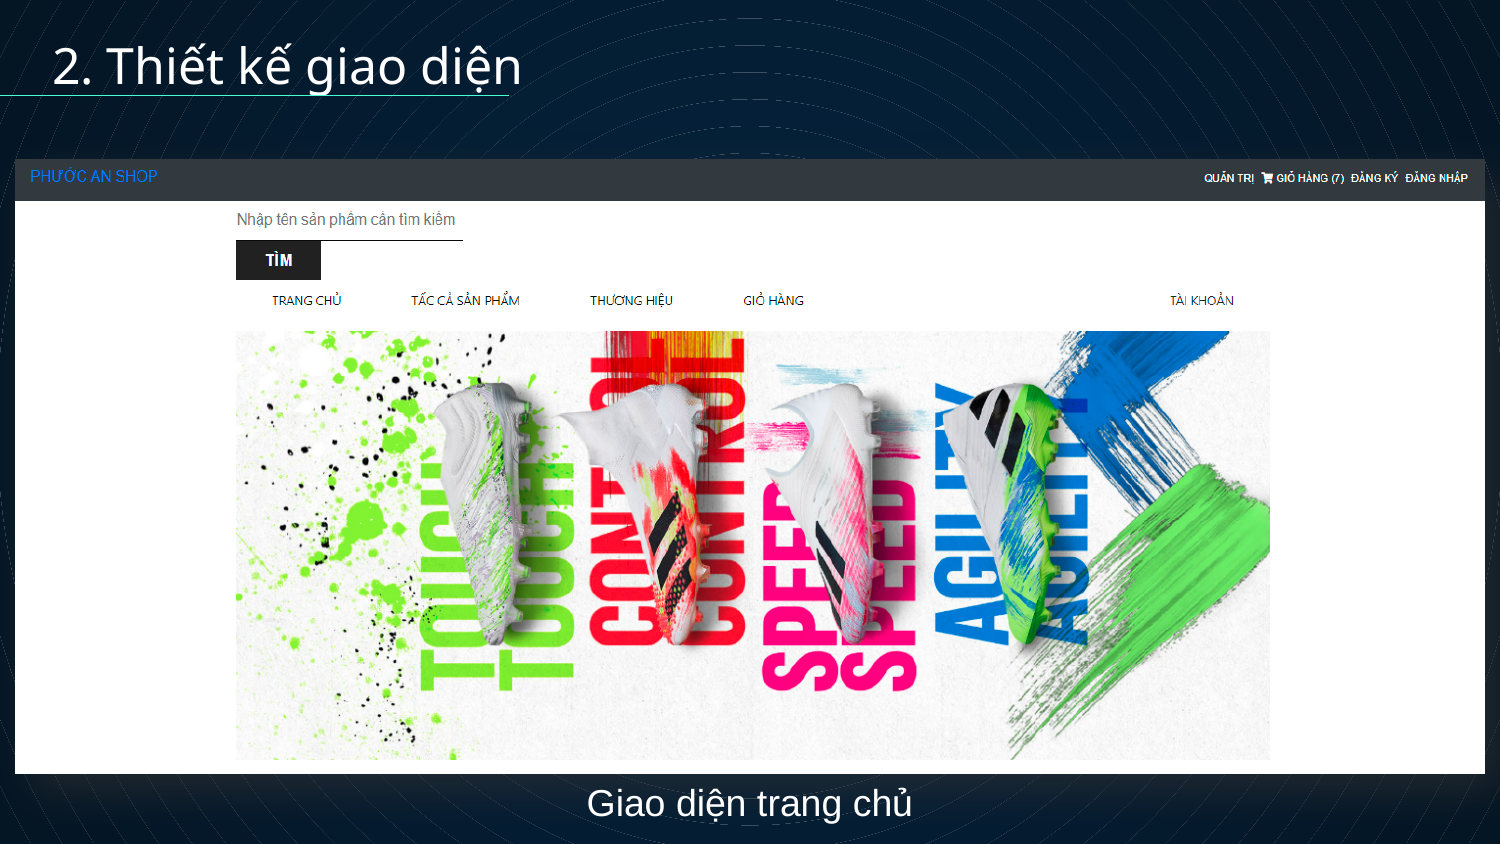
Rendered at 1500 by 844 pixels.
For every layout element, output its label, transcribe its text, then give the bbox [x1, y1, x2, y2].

text_box Giao diện trang chủ [571, 782, 929, 831]
text_box 2. Thiết kế giao diện [37, 30, 610, 110]
picture [15, 159, 1485, 774]
